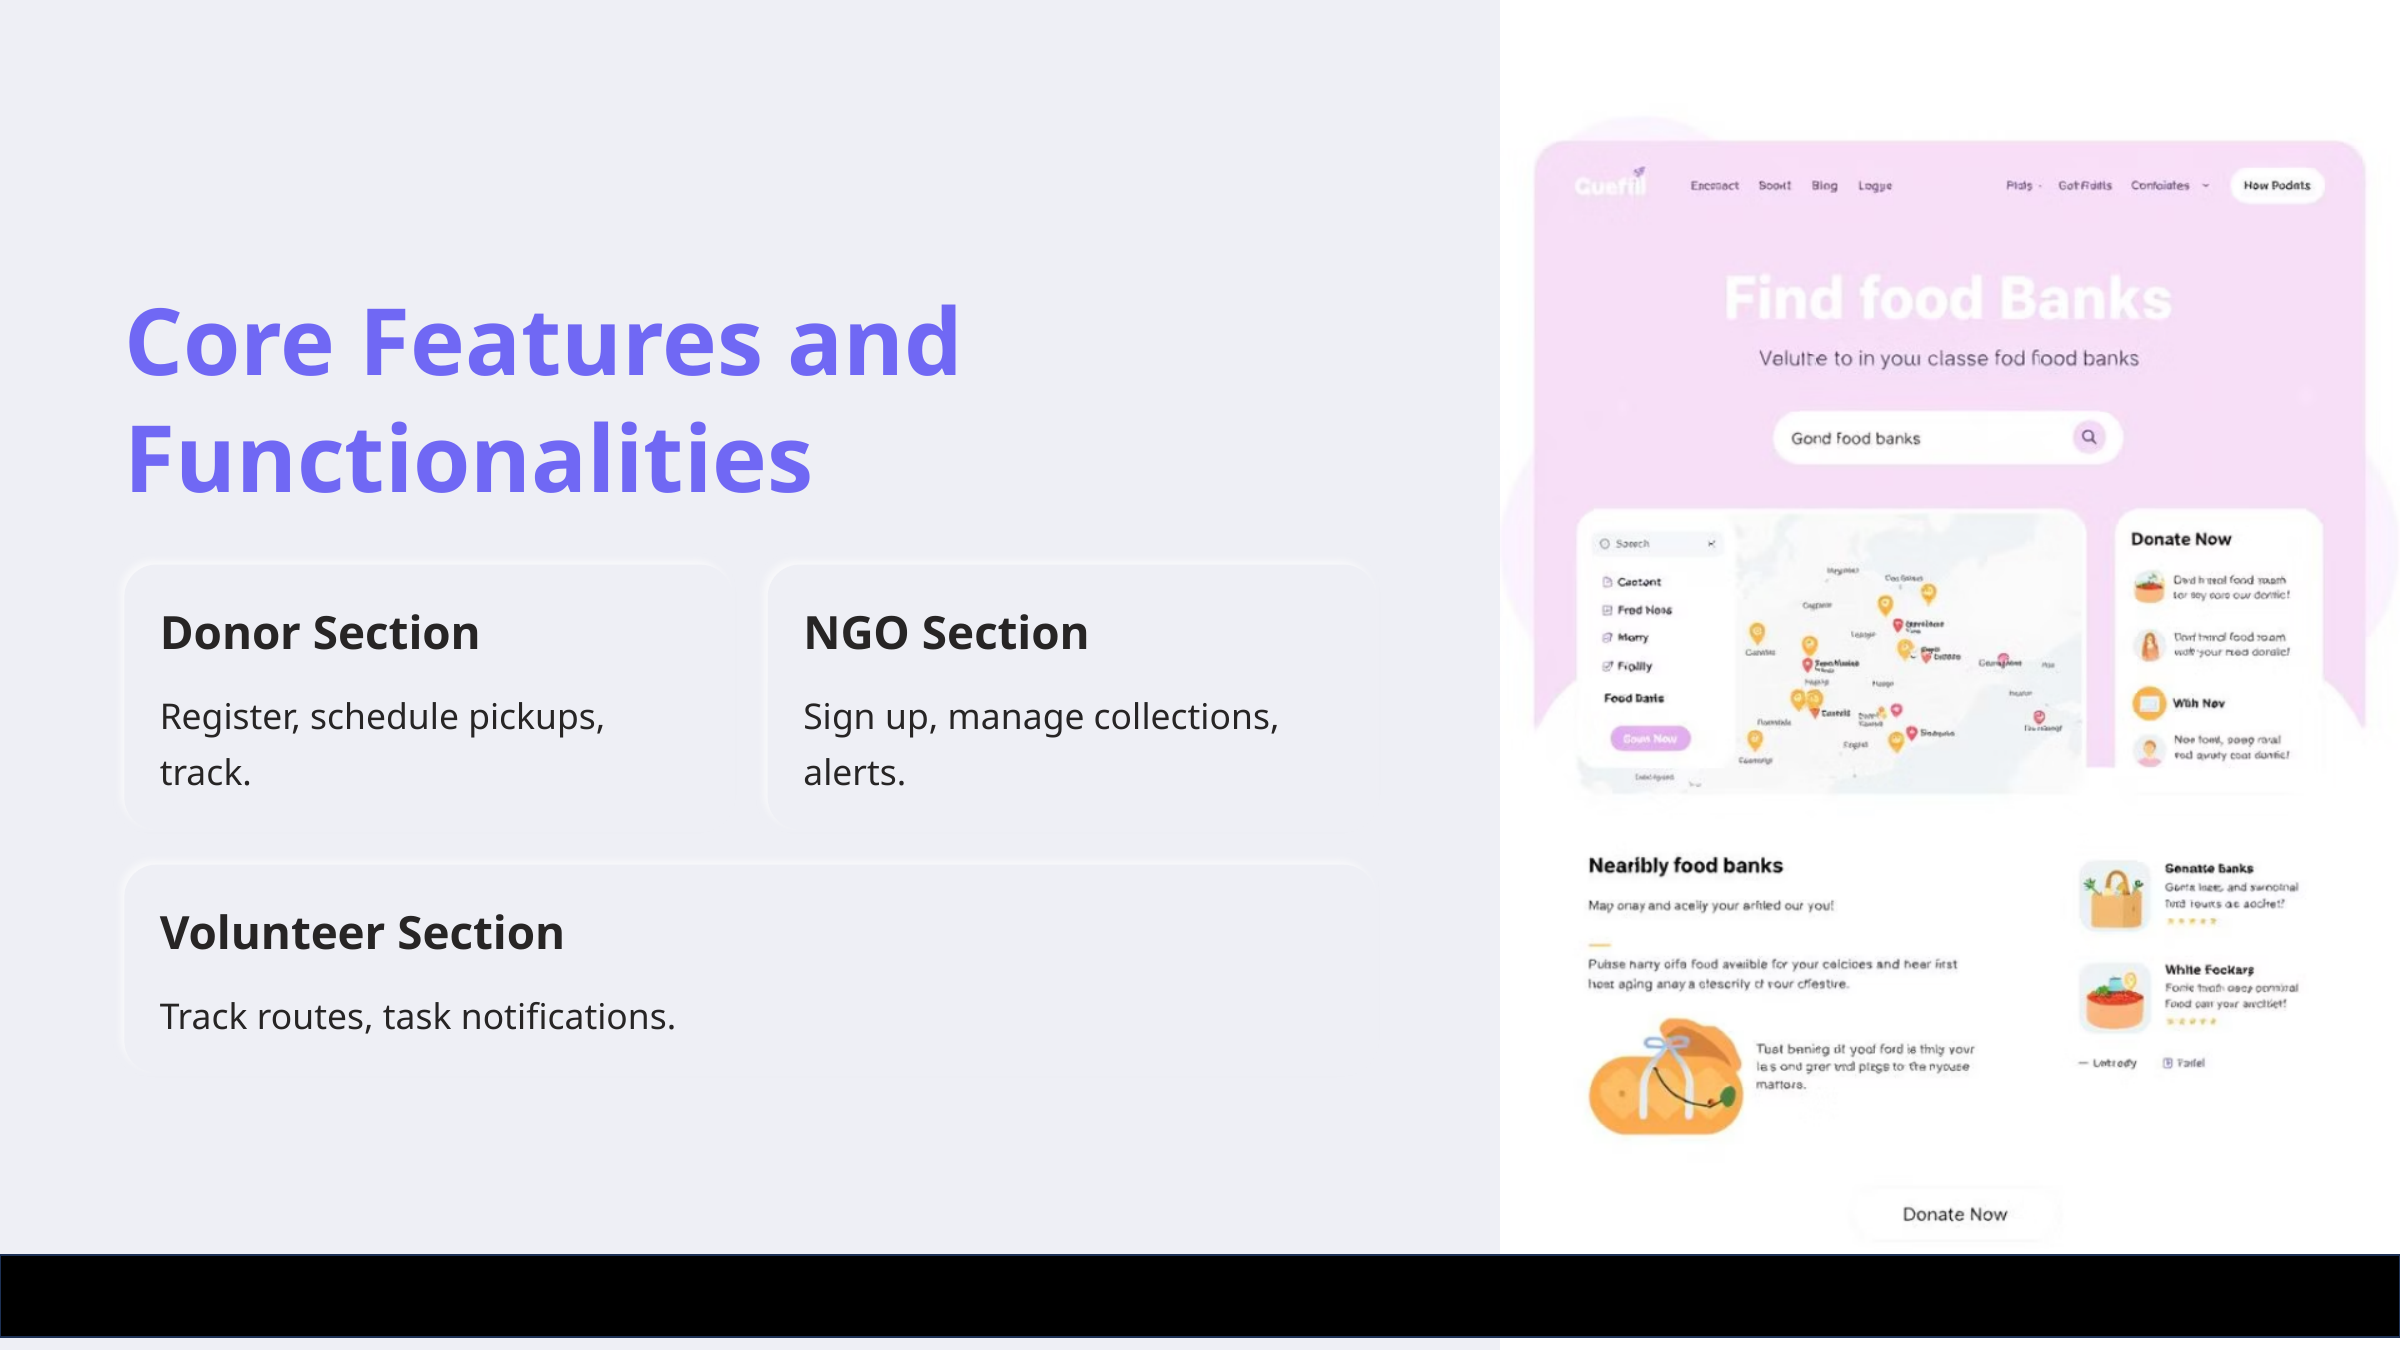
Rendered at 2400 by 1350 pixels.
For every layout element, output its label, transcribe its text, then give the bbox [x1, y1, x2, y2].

text_box NGO Section [803, 600, 1271, 659]
text_box [124, 564, 733, 830]
text_box [124, 864, 1376, 1073]
text_box Track routes, task notifications. [159, 980, 1340, 1037]
text_box Sign up, manage collections, alerts. [803, 679, 1341, 794]
picture [1499, 0, 2400, 1350]
text_box Volunteer Section [159, 900, 628, 959]
text_box [767, 564, 1376, 830]
text_box Core Features and Functionalities [124, 277, 1376, 512]
text_box Register, schedule pickups, track. [159, 679, 697, 794]
text_box Donor Section [159, 600, 628, 659]
text_box [0, 1254, 1499, 1338]
